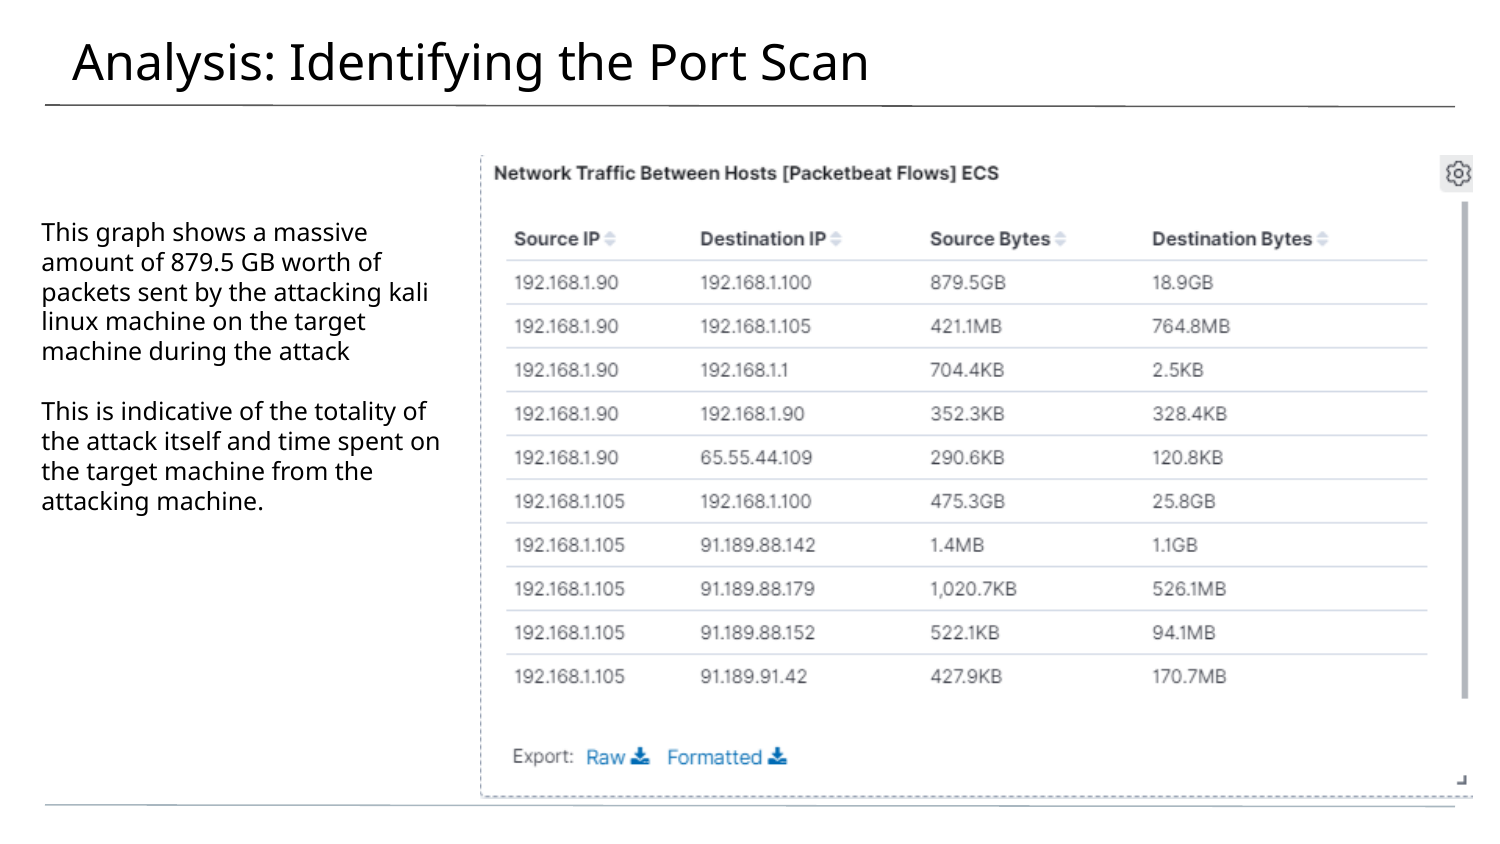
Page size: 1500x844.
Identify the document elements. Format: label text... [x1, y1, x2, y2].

title Analysis: Identifying the Port Scan [0, 0, 1500, 88]
text_box This graph shows a massive amount of 879.5 GB worth of packets sent by the attacking kali linux machine on the target machine during the attack This is indicative of the totality of the attack itself and time spent on the target machine from the attacking machine. [26, 201, 458, 531]
picture [479, 155, 1473, 800]
